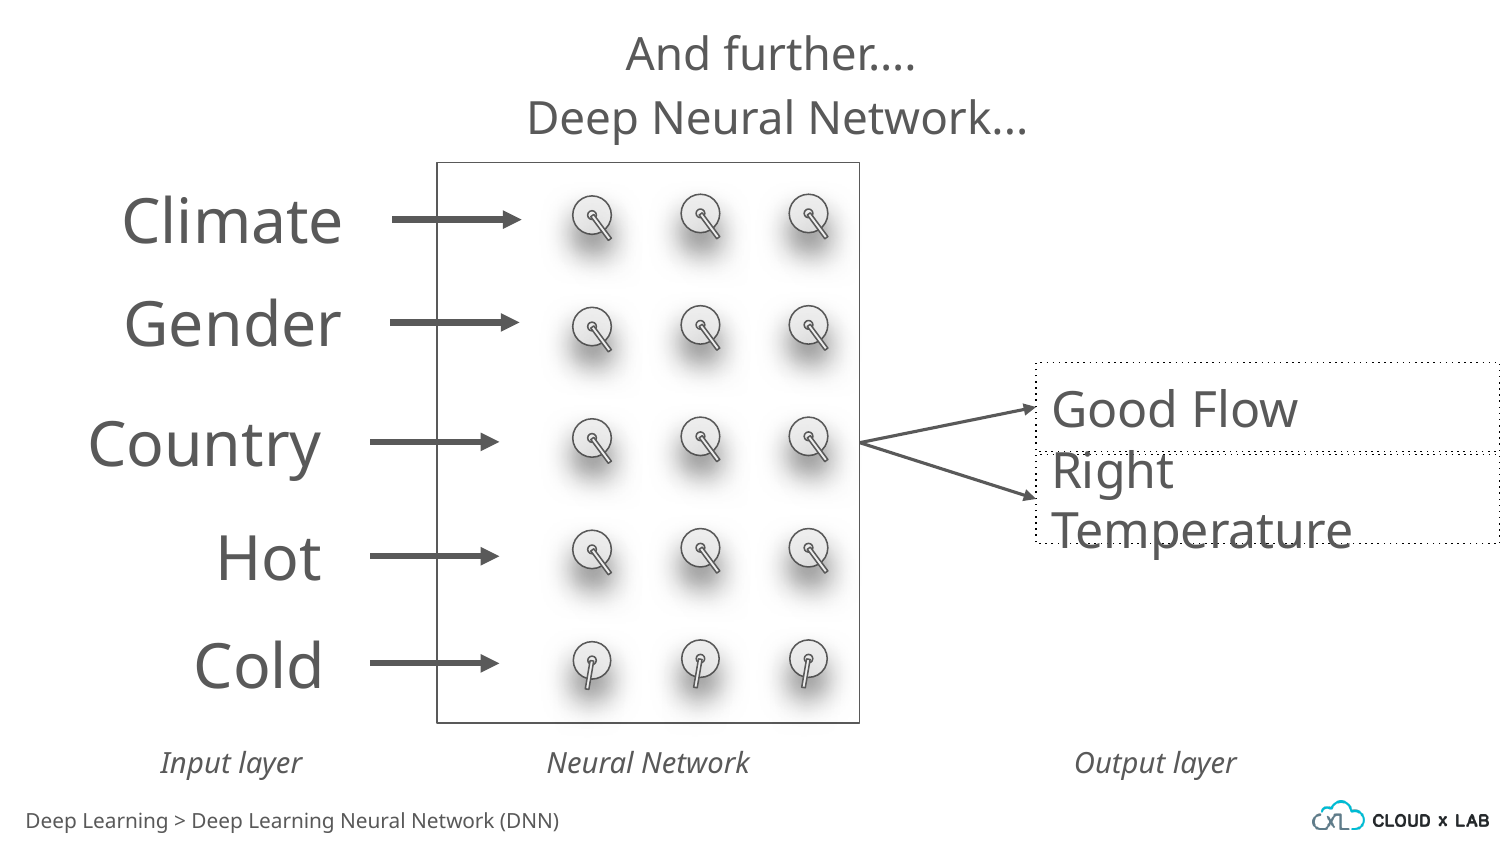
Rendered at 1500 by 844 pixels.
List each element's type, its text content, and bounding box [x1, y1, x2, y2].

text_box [859, 406, 1037, 443]
text_box [436, 162, 860, 723]
text_box Climate [86, 186, 360, 251]
text_box Output layer [1046, 724, 1265, 800]
text_box And further…. Deep Neural Network... [146, 0, 1409, 87]
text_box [559, 197, 626, 713]
text_box Cold [122, 631, 341, 696]
picture [1312, 800, 1490, 830]
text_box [859, 450, 1037, 500]
text_box Gender [84, 289, 358, 354]
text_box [788, 193, 829, 689]
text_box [680, 193, 720, 689]
text_box Deep Learning > Deep Learning Neural Network (DNN) [10, 793, 809, 839]
text_box Neural Network [511, 729, 785, 793]
text_box Hot [150, 523, 338, 588]
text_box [572, 195, 612, 690]
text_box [776, 195, 842, 712]
text_box Good Flow [1036, 362, 1500, 452]
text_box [668, 195, 734, 712]
text_box Input layer [122, 724, 341, 793]
text_box Country [64, 408, 338, 474]
text_box Right Temperature [1036, 454, 1500, 544]
